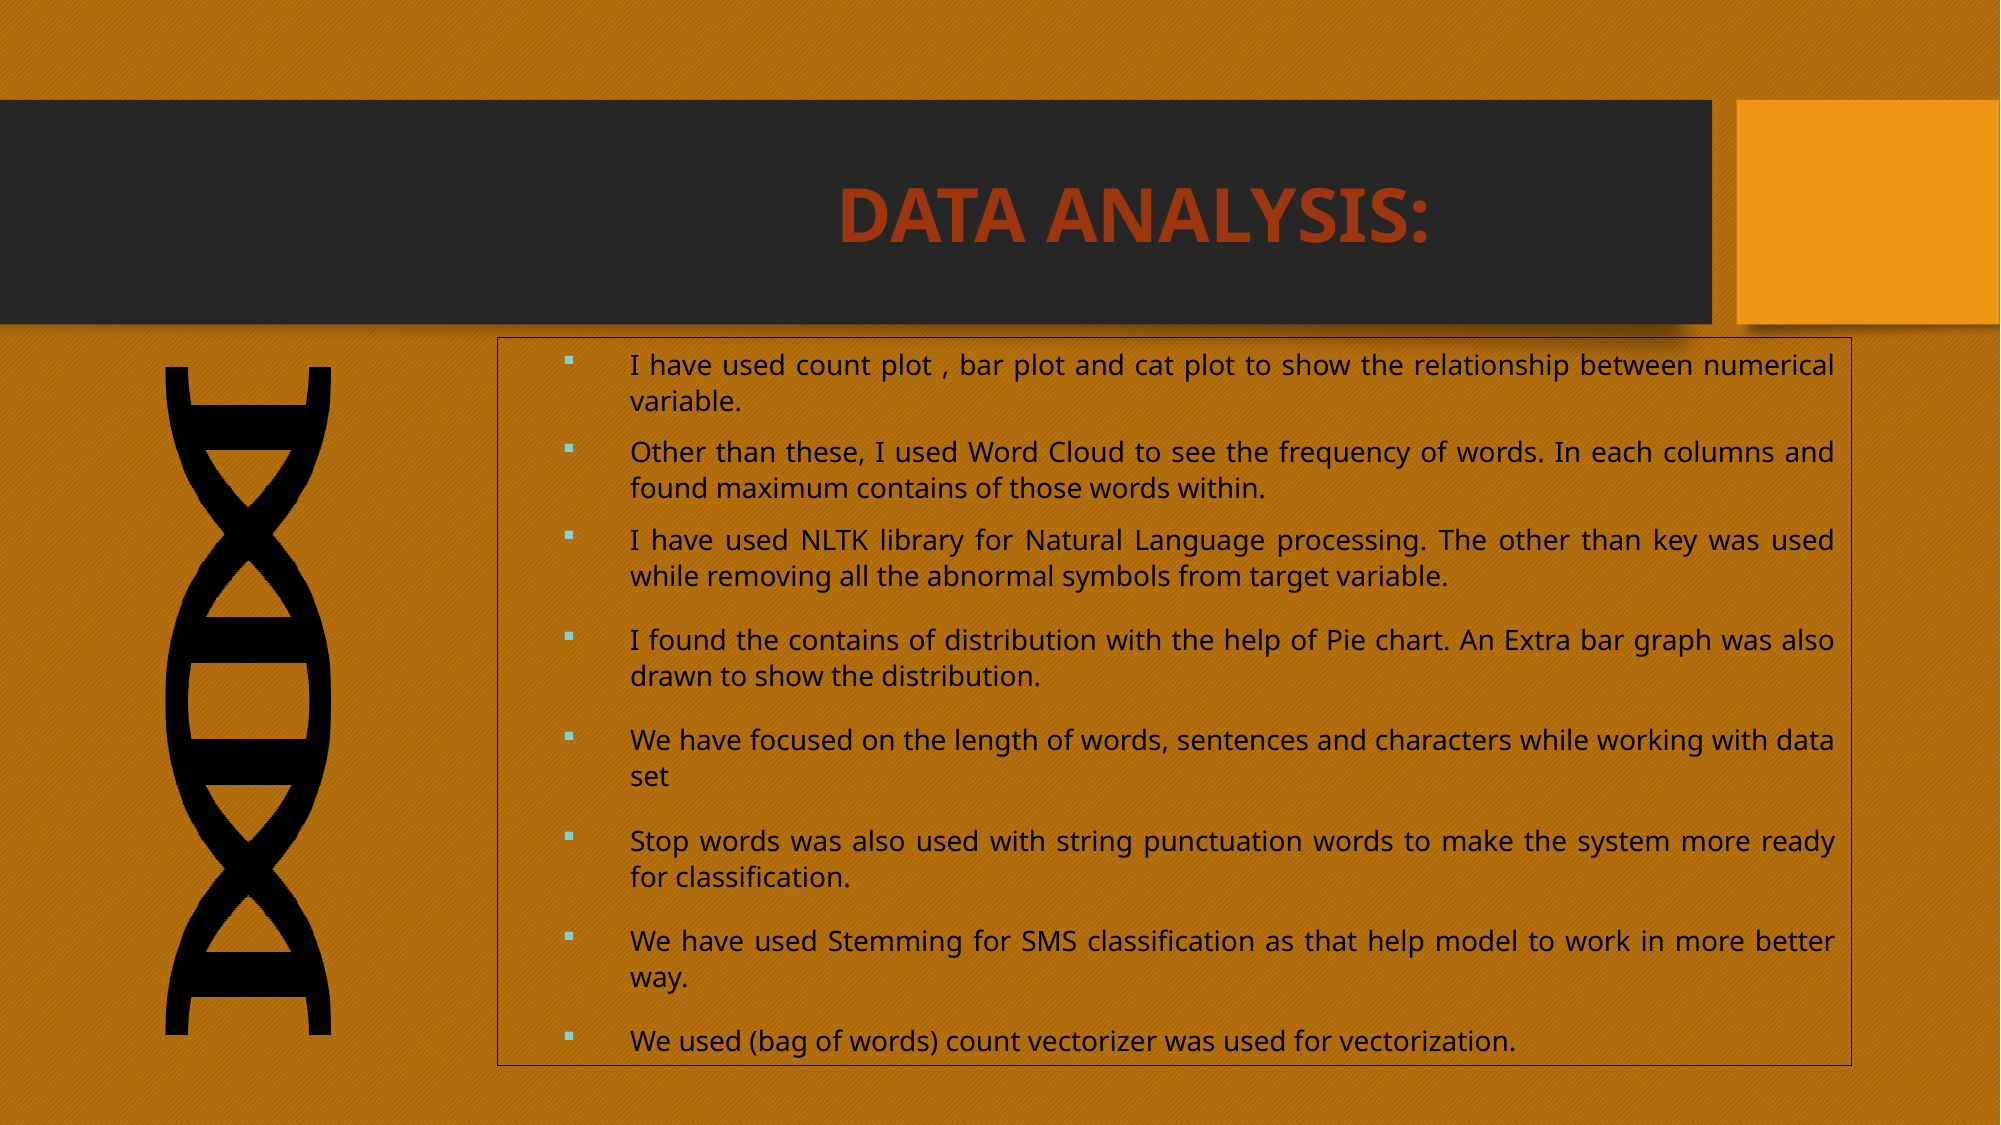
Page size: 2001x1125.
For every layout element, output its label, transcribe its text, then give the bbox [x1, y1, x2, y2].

list I have used count plot , bar plot and cat plot to show the relationship between numerical variable. Other than these, I used Word Cloud to see the frequency of words. In each columns and found maximum contains of those words within. I have used NLTK library for Natural Language processing. The other than key was used while removing all the abnormal symbols from target variable. I found the contains of distribution with the help of Pie chart. An Extra bar graph was also drawn to show the distribution. We have focused on the length of words, sentences and characters while working with data set Stop words was also used with string punctuation words to make the system more ready for classification. We have used Stemming for SMS classification as that help model to work in more better way. We used (bag of words) count vectorizer was used for vectorization. [497, 337, 1852, 1066]
title DATA ANALYSIS: [715, 146, 1552, 291]
picture [0, 325, 1713, 1066]
picture [1736, 325, 2000, 347]
